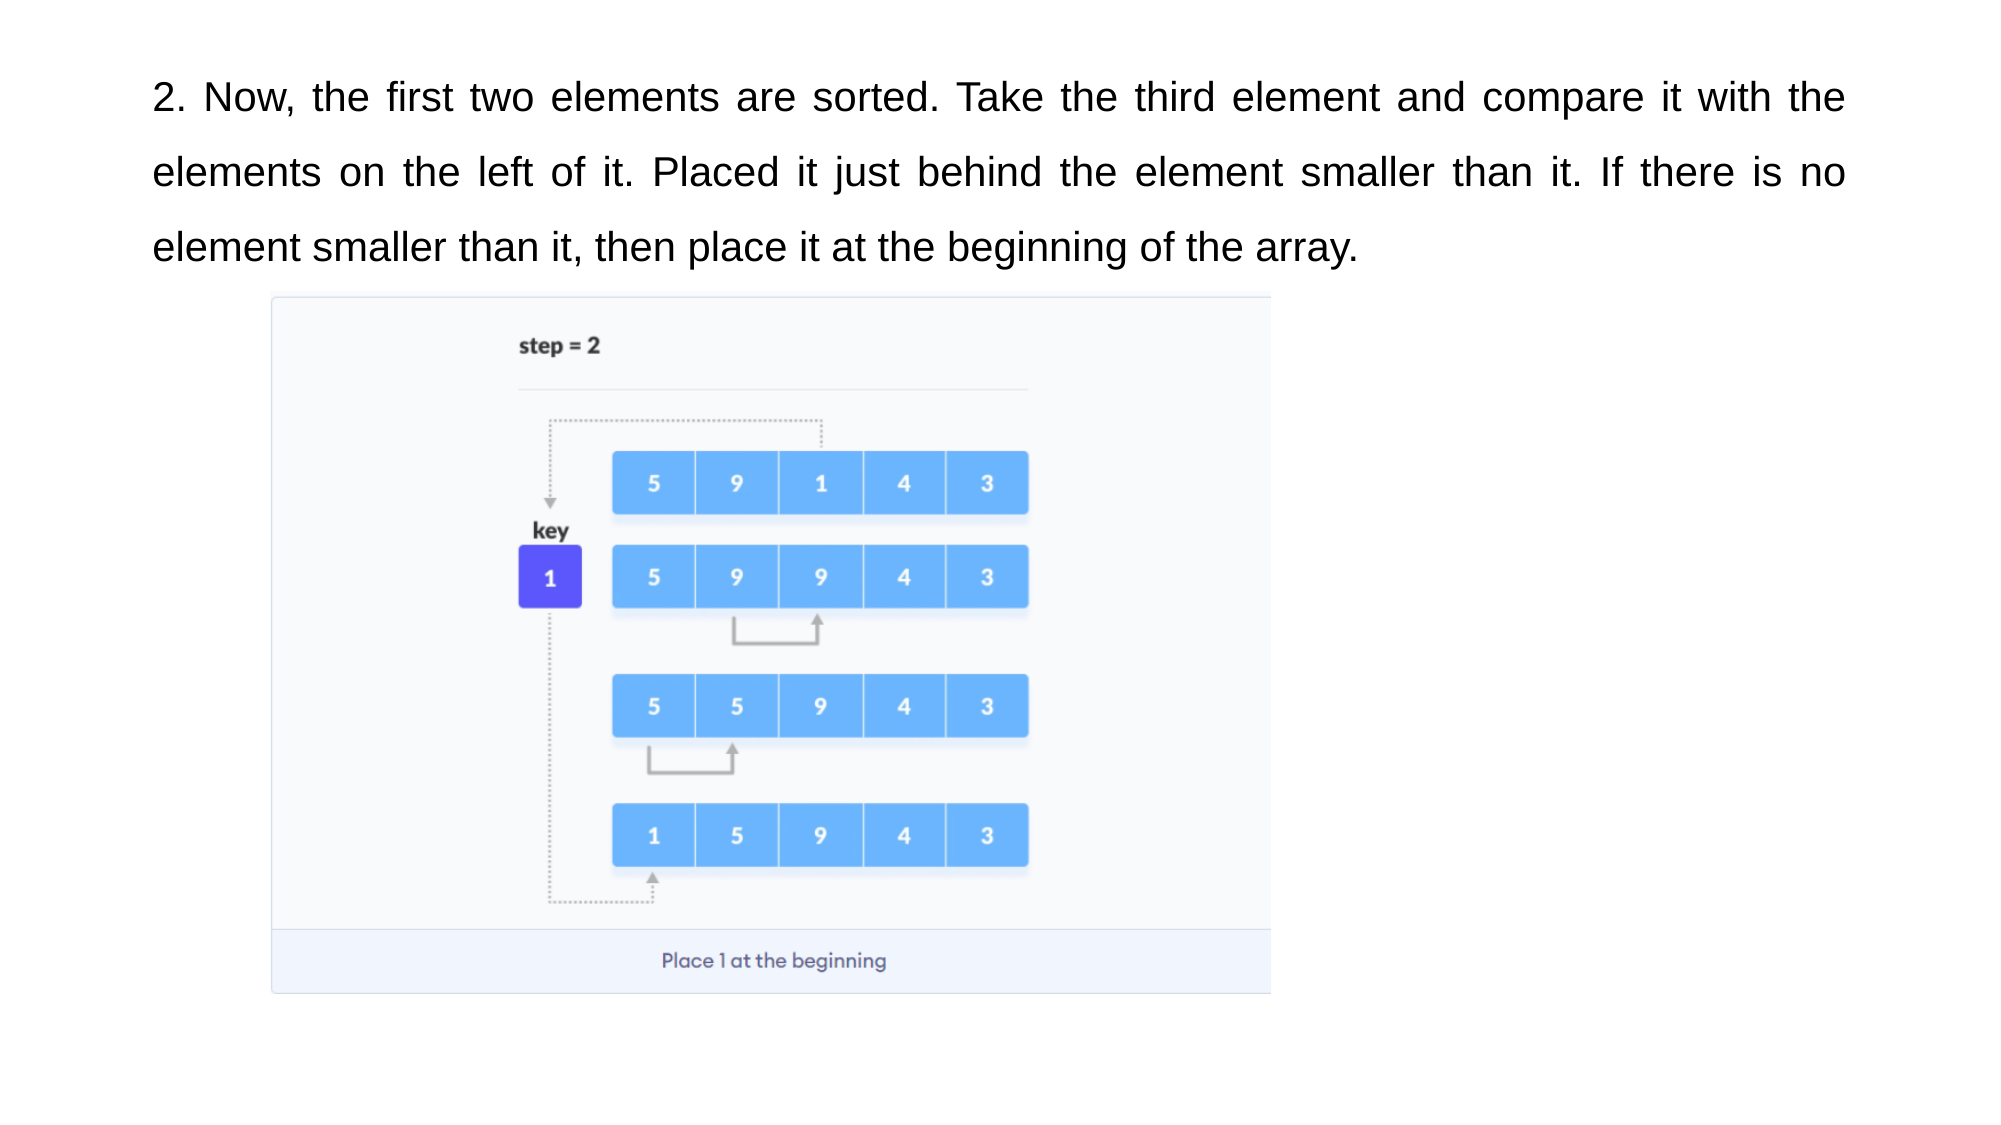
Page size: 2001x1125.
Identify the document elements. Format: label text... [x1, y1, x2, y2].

list 2. Now, the first two elements are sorted. Take the third element and compare it with the elements on the left of it. Placed it just behind the element smaller than it. If there is no element smaller than it, then place it at the beginning of the array. [137, 36, 1863, 1014]
picture [270, 291, 1271, 994]
